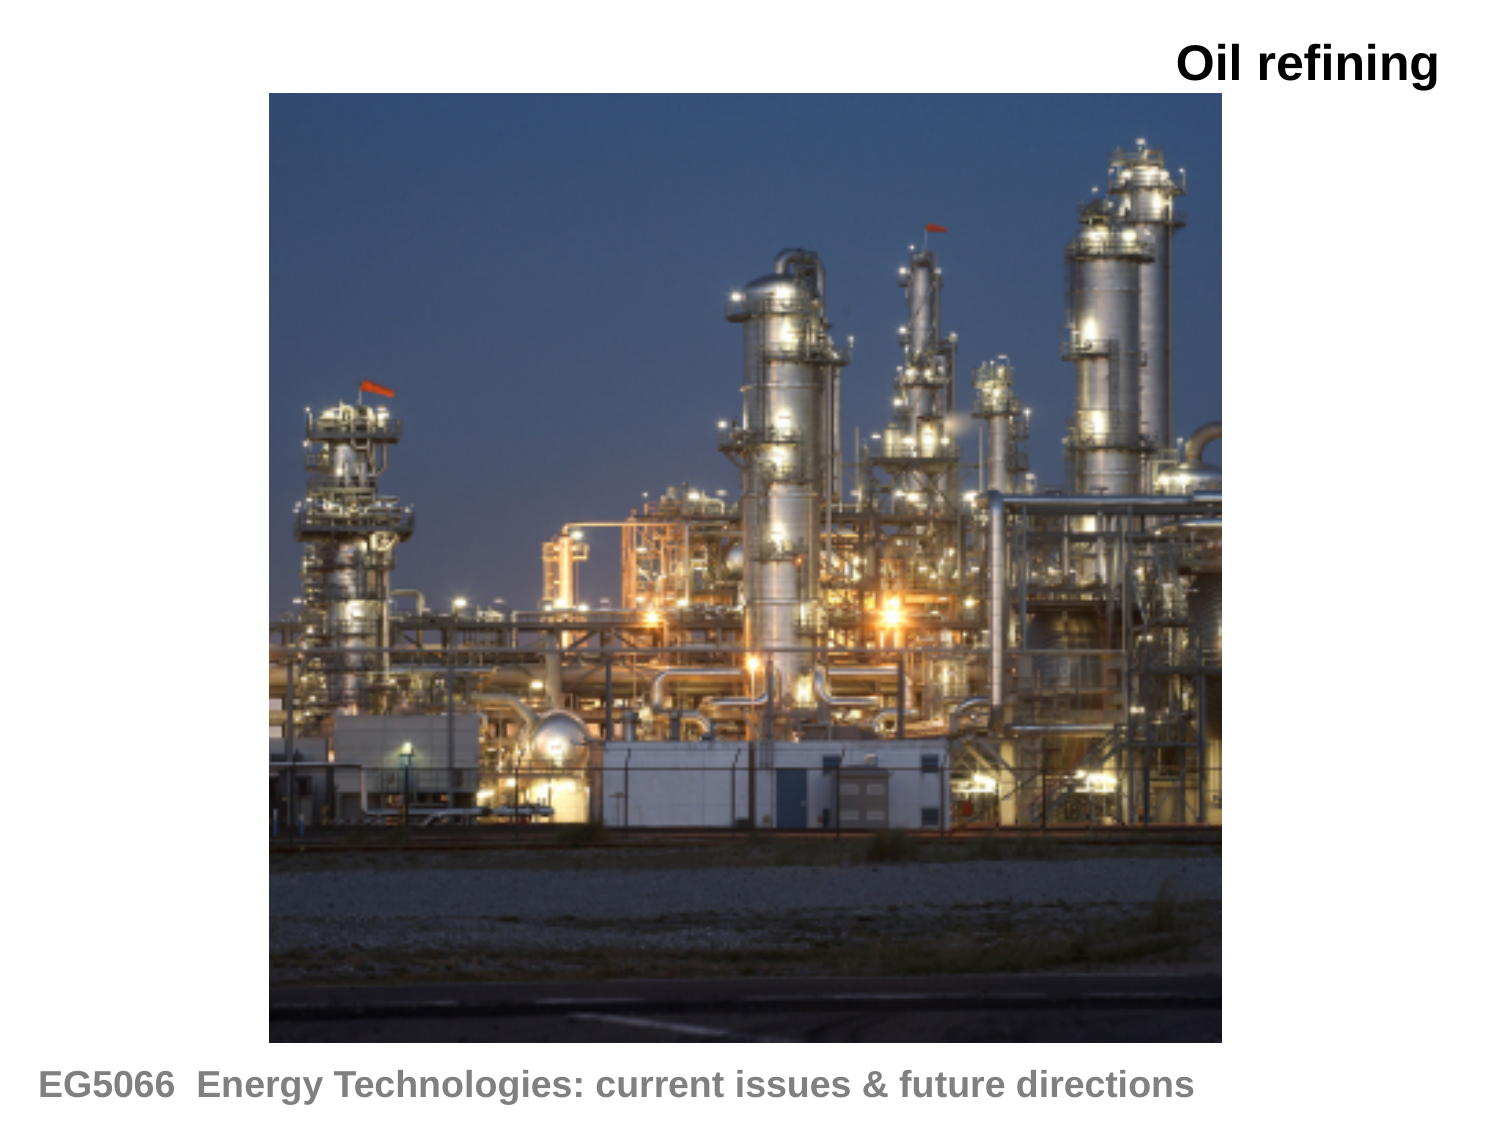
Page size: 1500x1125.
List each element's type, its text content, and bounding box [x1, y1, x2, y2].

picture [269, 93, 1222, 1044]
text_box Oil refining [1161, 23, 1456, 99]
text_box EG5066 Energy Technologies: current issues & future directions [23, 1052, 1313, 1113]
